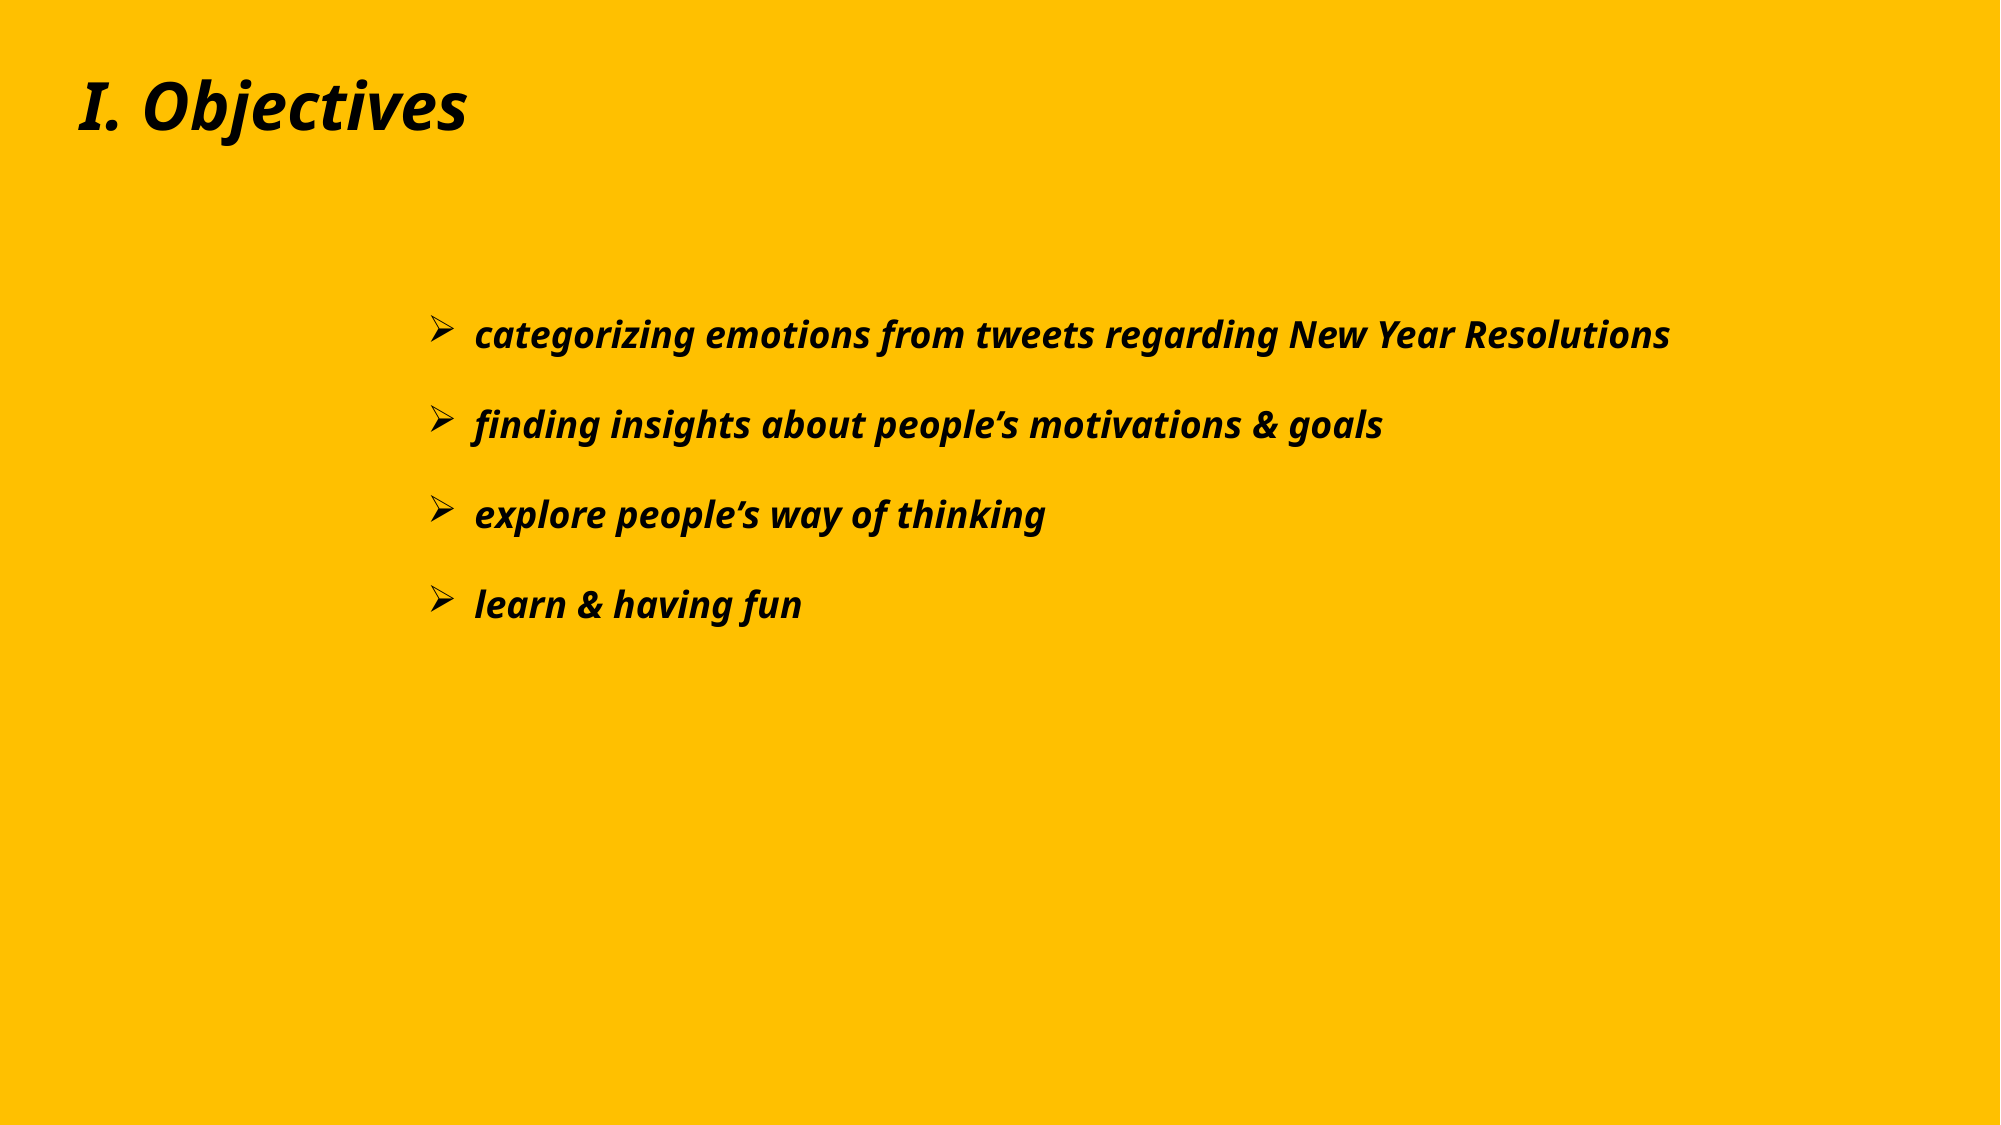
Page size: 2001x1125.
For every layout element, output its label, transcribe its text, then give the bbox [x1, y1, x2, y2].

text_box I. Objectives [32, 56, 518, 152]
text_box categorizing emotions from tweets regarding New Year Resolutions finding insights about people’s motivations & goals explore people’s way of thinking learn & having fun [412, 303, 1835, 634]
